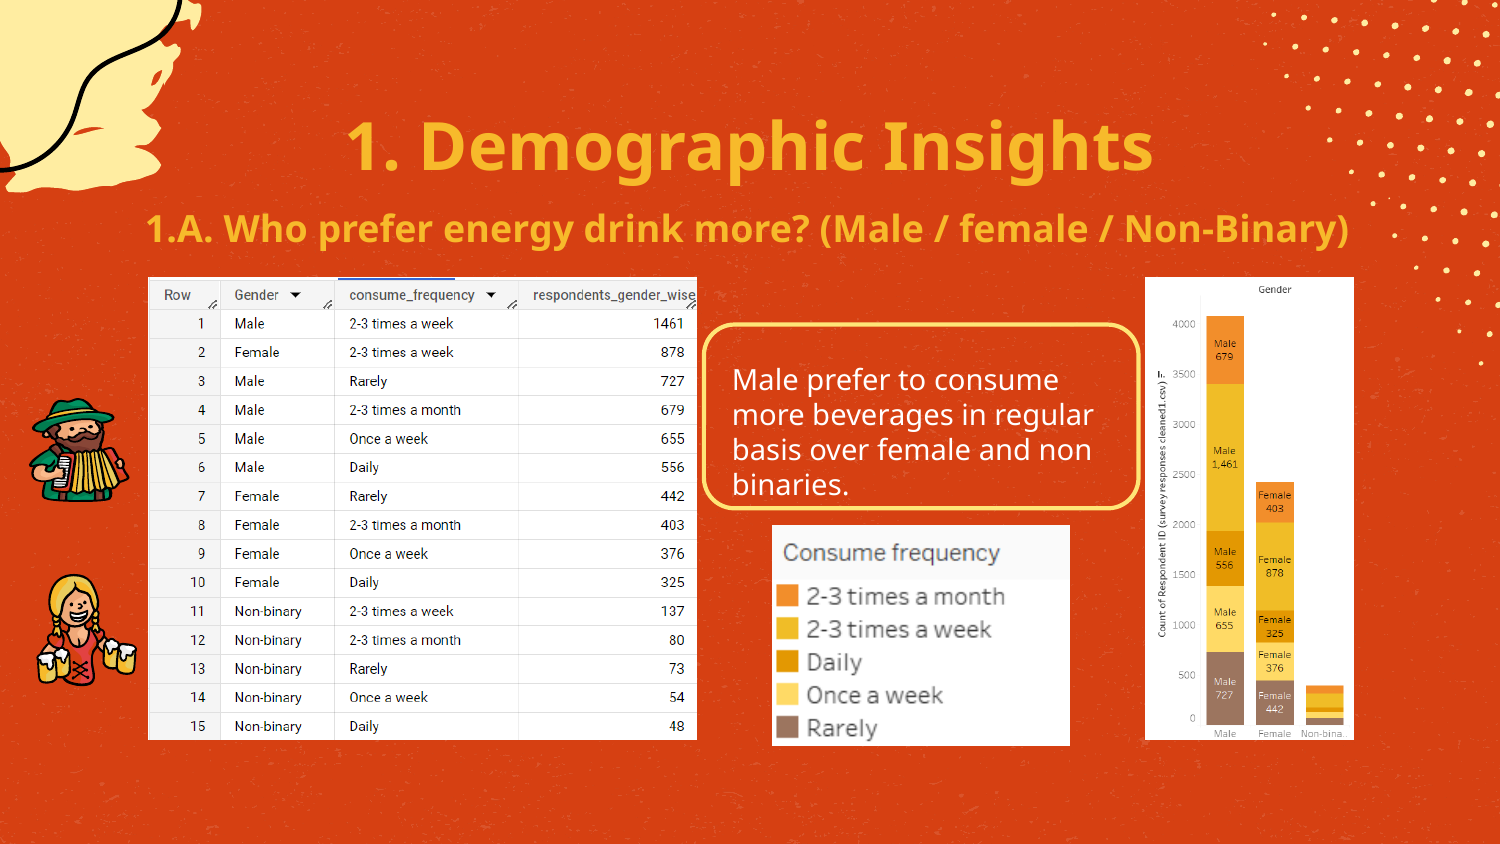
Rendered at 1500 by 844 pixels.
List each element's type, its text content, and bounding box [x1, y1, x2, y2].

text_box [28, 397, 131, 503]
picture [772, 525, 1070, 747]
title 1. Demographic Insights [116, 88, 1383, 167]
picture [1145, 277, 1354, 740]
picture [148, 277, 697, 740]
text_box 1.A. Who prefer energy drink more? (Male / female / Non-Binary) [130, 189, 1397, 269]
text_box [35, 573, 138, 687]
text_box Male prefer to consume more beverages in regular basis over female and non binaries. [717, 354, 1134, 509]
text_box [701, 322, 1140, 506]
